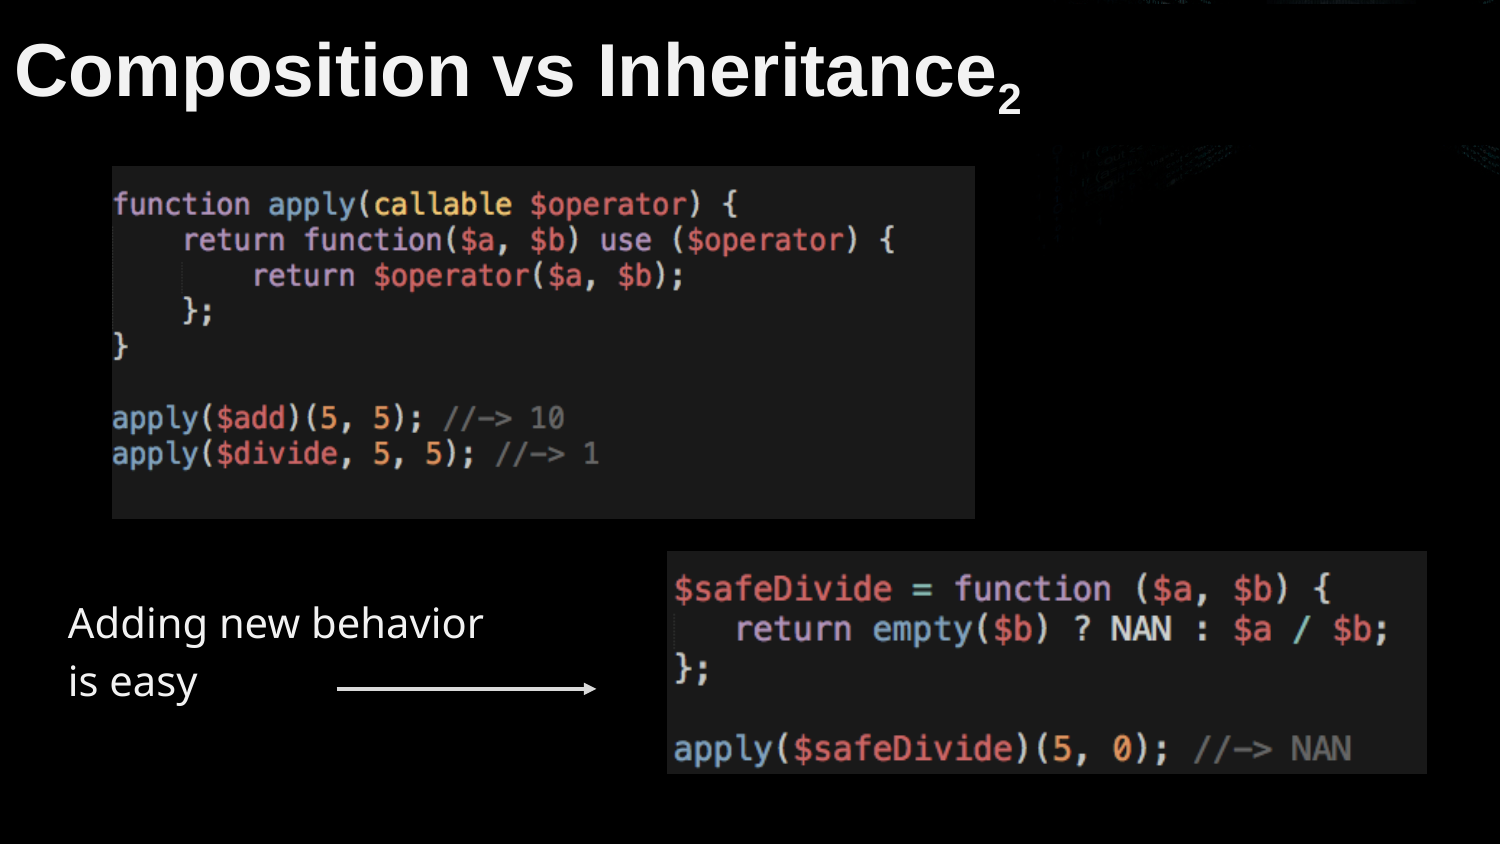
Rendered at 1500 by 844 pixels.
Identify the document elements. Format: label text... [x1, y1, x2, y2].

list Adding new behavior is easy [53, 613, 531, 689]
picture [0, 146, 1500, 844]
title Composition vs Inheritance2 [0, 0, 1500, 146]
